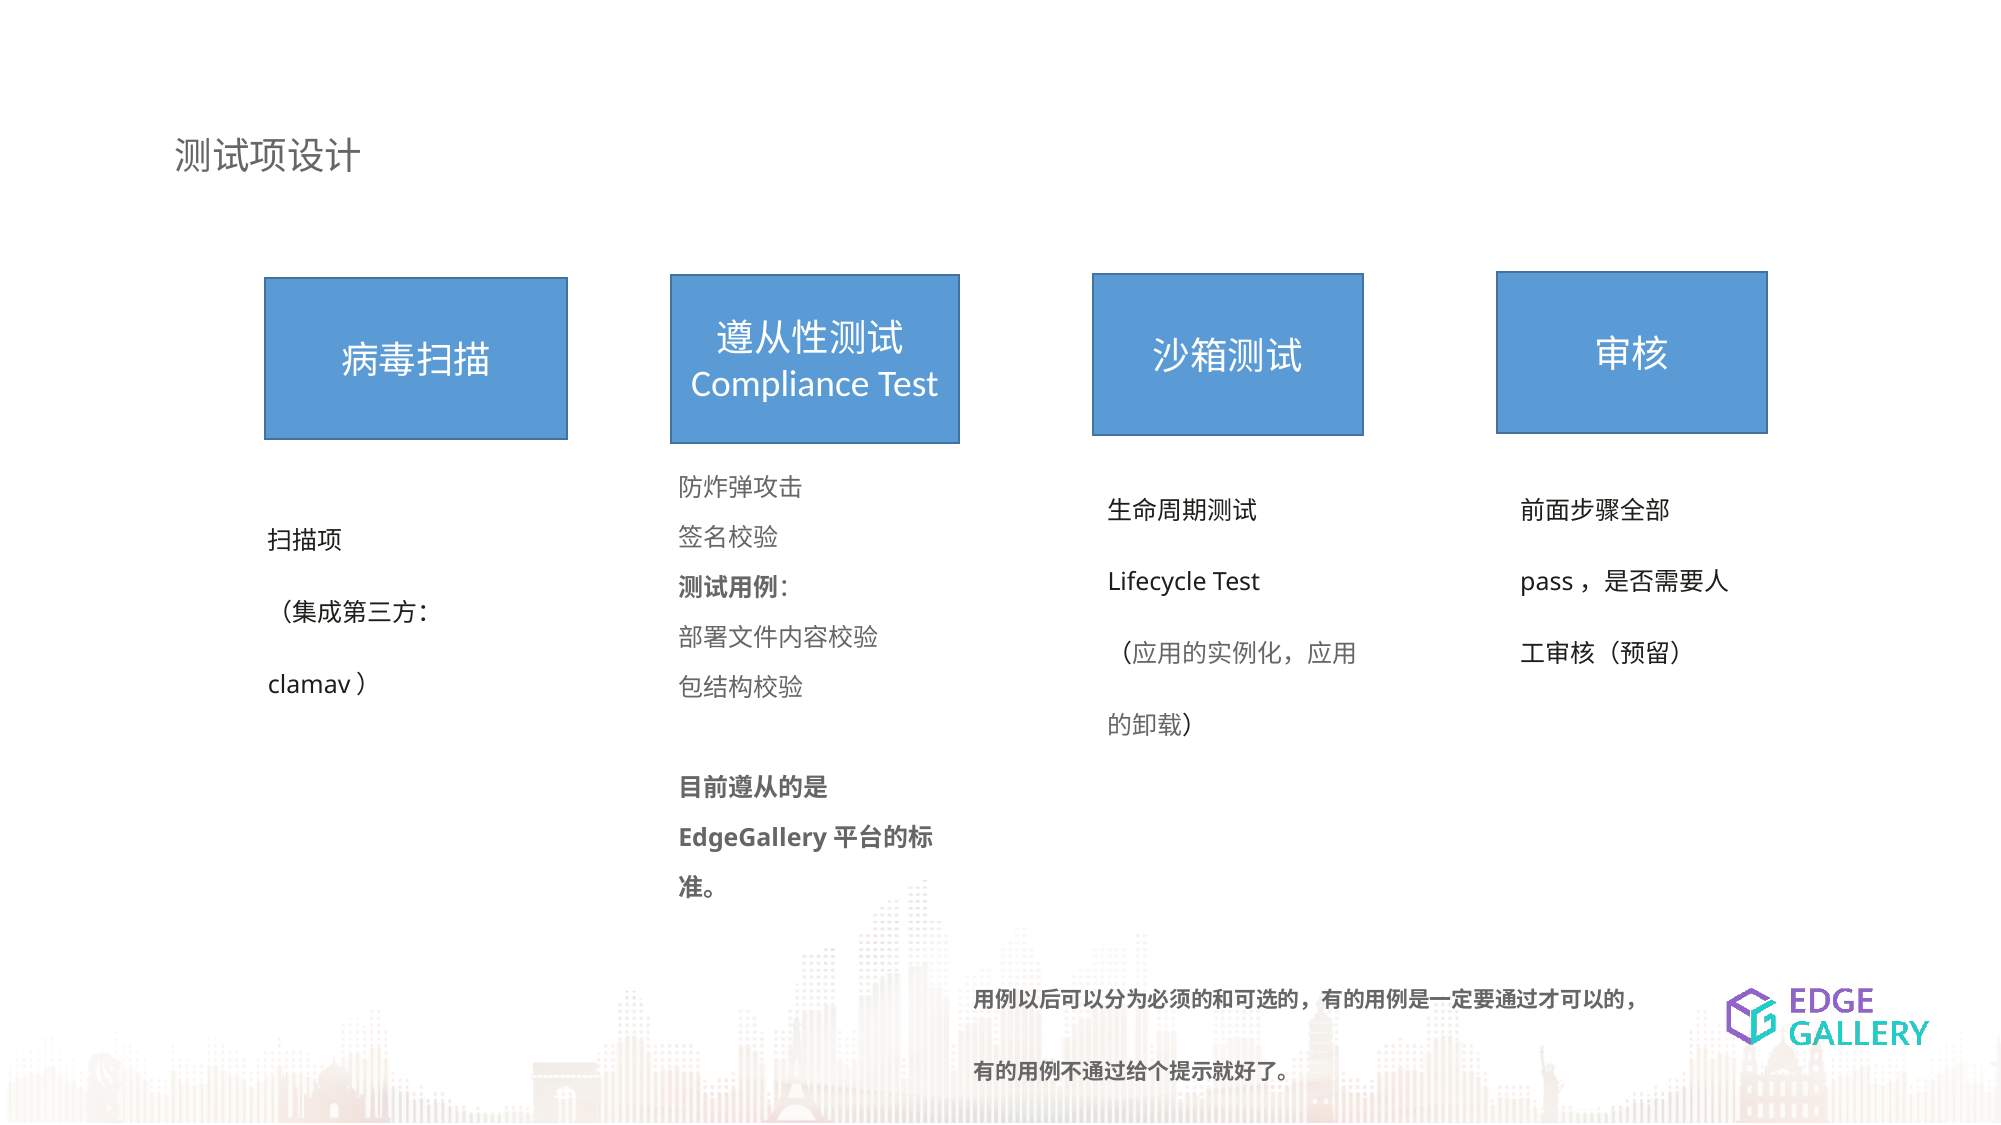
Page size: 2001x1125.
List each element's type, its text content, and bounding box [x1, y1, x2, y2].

text_box 病毒扫描 [264, 278, 568, 440]
text_box 沙箱测试 [1092, 274, 1363, 436]
text_box 前面步骤全部pass，是否需要人工审核（预留） [1505, 445, 1767, 675]
text_box 测试项设计 [160, 97, 1632, 185]
picture [7, 879, 2001, 1123]
text_box 扫描项 （集成第三方：clamav） [253, 475, 568, 778]
text_box 防炸弹攻击 签名校验 测试用例： 部署文件内容校验 包结构校验 目前遵从的是EdgeGallery平台的标准。 [663, 443, 960, 909]
text_box 生命周期测试Lifecycle Test （应用的实例化，应用的卸载） [1092, 445, 1381, 747]
text_box 用例以后可以分为必须的和可选的，有的用例是一定要通过才可以的，有的用例不通过给个提示就好了。 [959, 932, 1655, 1092]
text_box 遵从性测试Compliance Test [670, 274, 960, 443]
text_box 审核 [1496, 271, 1767, 434]
